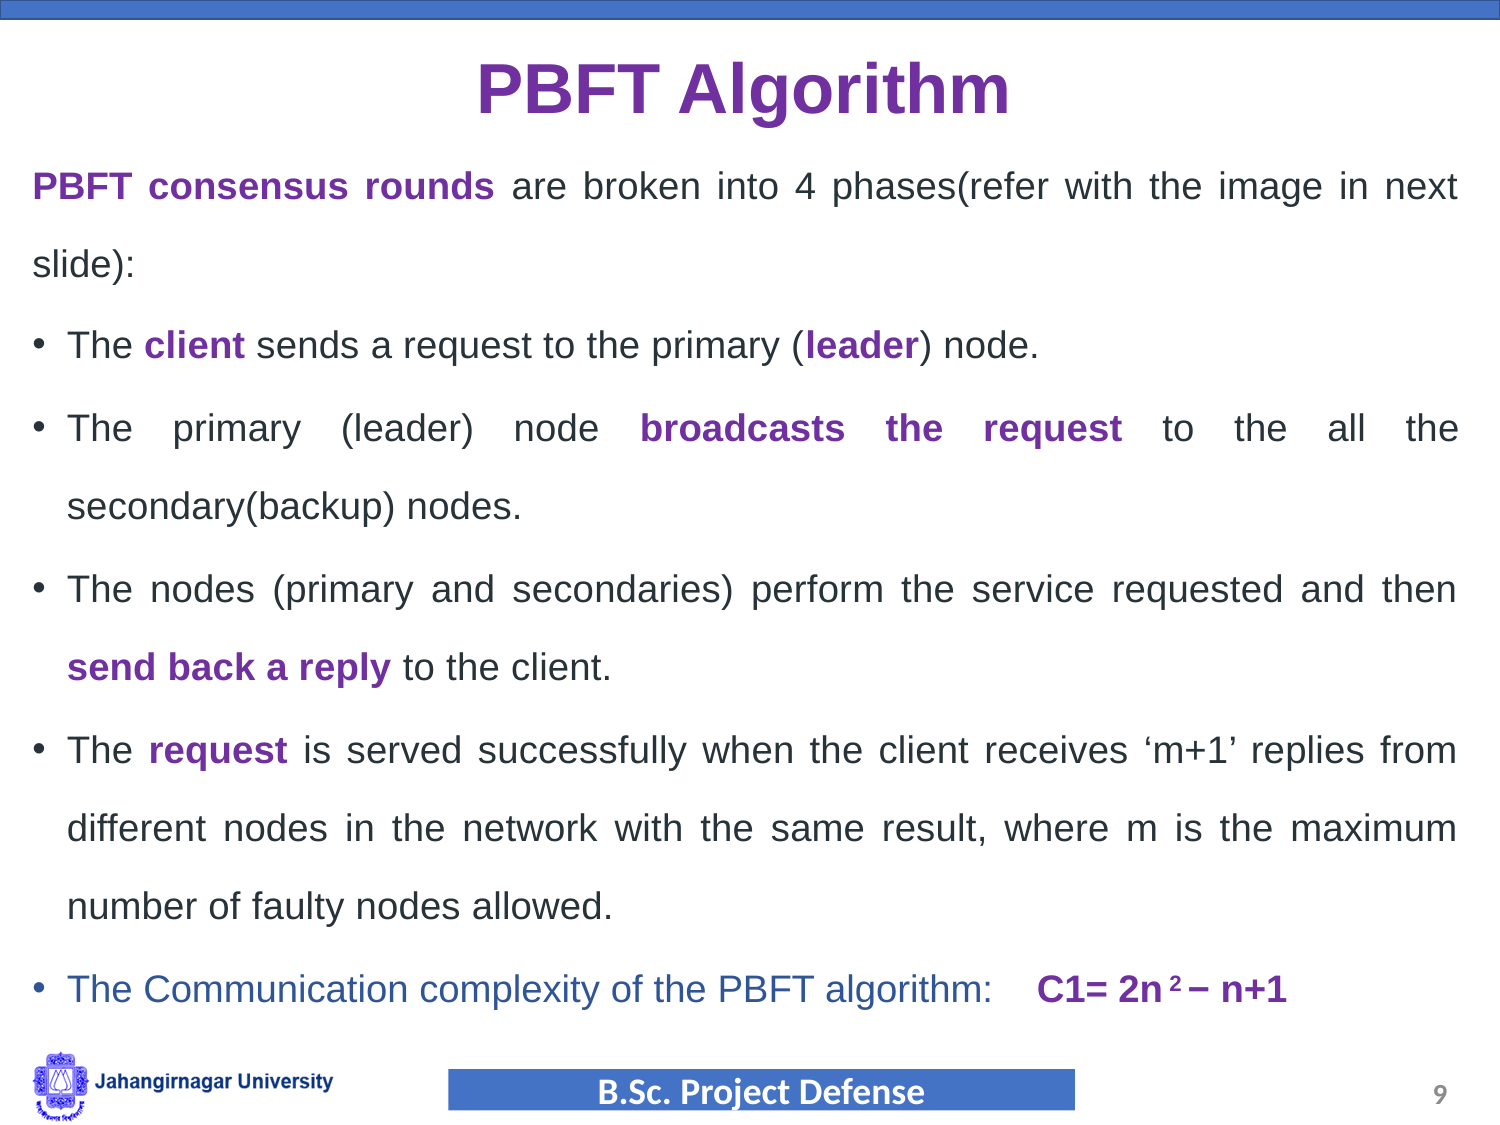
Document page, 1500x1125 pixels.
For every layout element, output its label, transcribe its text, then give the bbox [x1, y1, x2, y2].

slide_number 9 [1112, 1062, 1463, 1123]
title PBFT Algorithm [97, 47, 1392, 121]
picture [15, 1040, 338, 1123]
list PBFT consensus rounds are broken into 4 phases(refer with the image in next slide): The client sends a request to the primary (leader) node. The primary (leader) node broadcasts the request to the all the secondary(backup) nodes. The nodes (primary and secondaries) perform the service requested and then send back a reply to the client. The request is served successfully when the client receives ‘m+1’ replies from different nodes in the network with the same result, where m is the maximum number of faulty nodes allowed. The Communication complexity of the PBFT algorithm: C1= 2n 2 − n+1 [17, 121, 1475, 1043]
